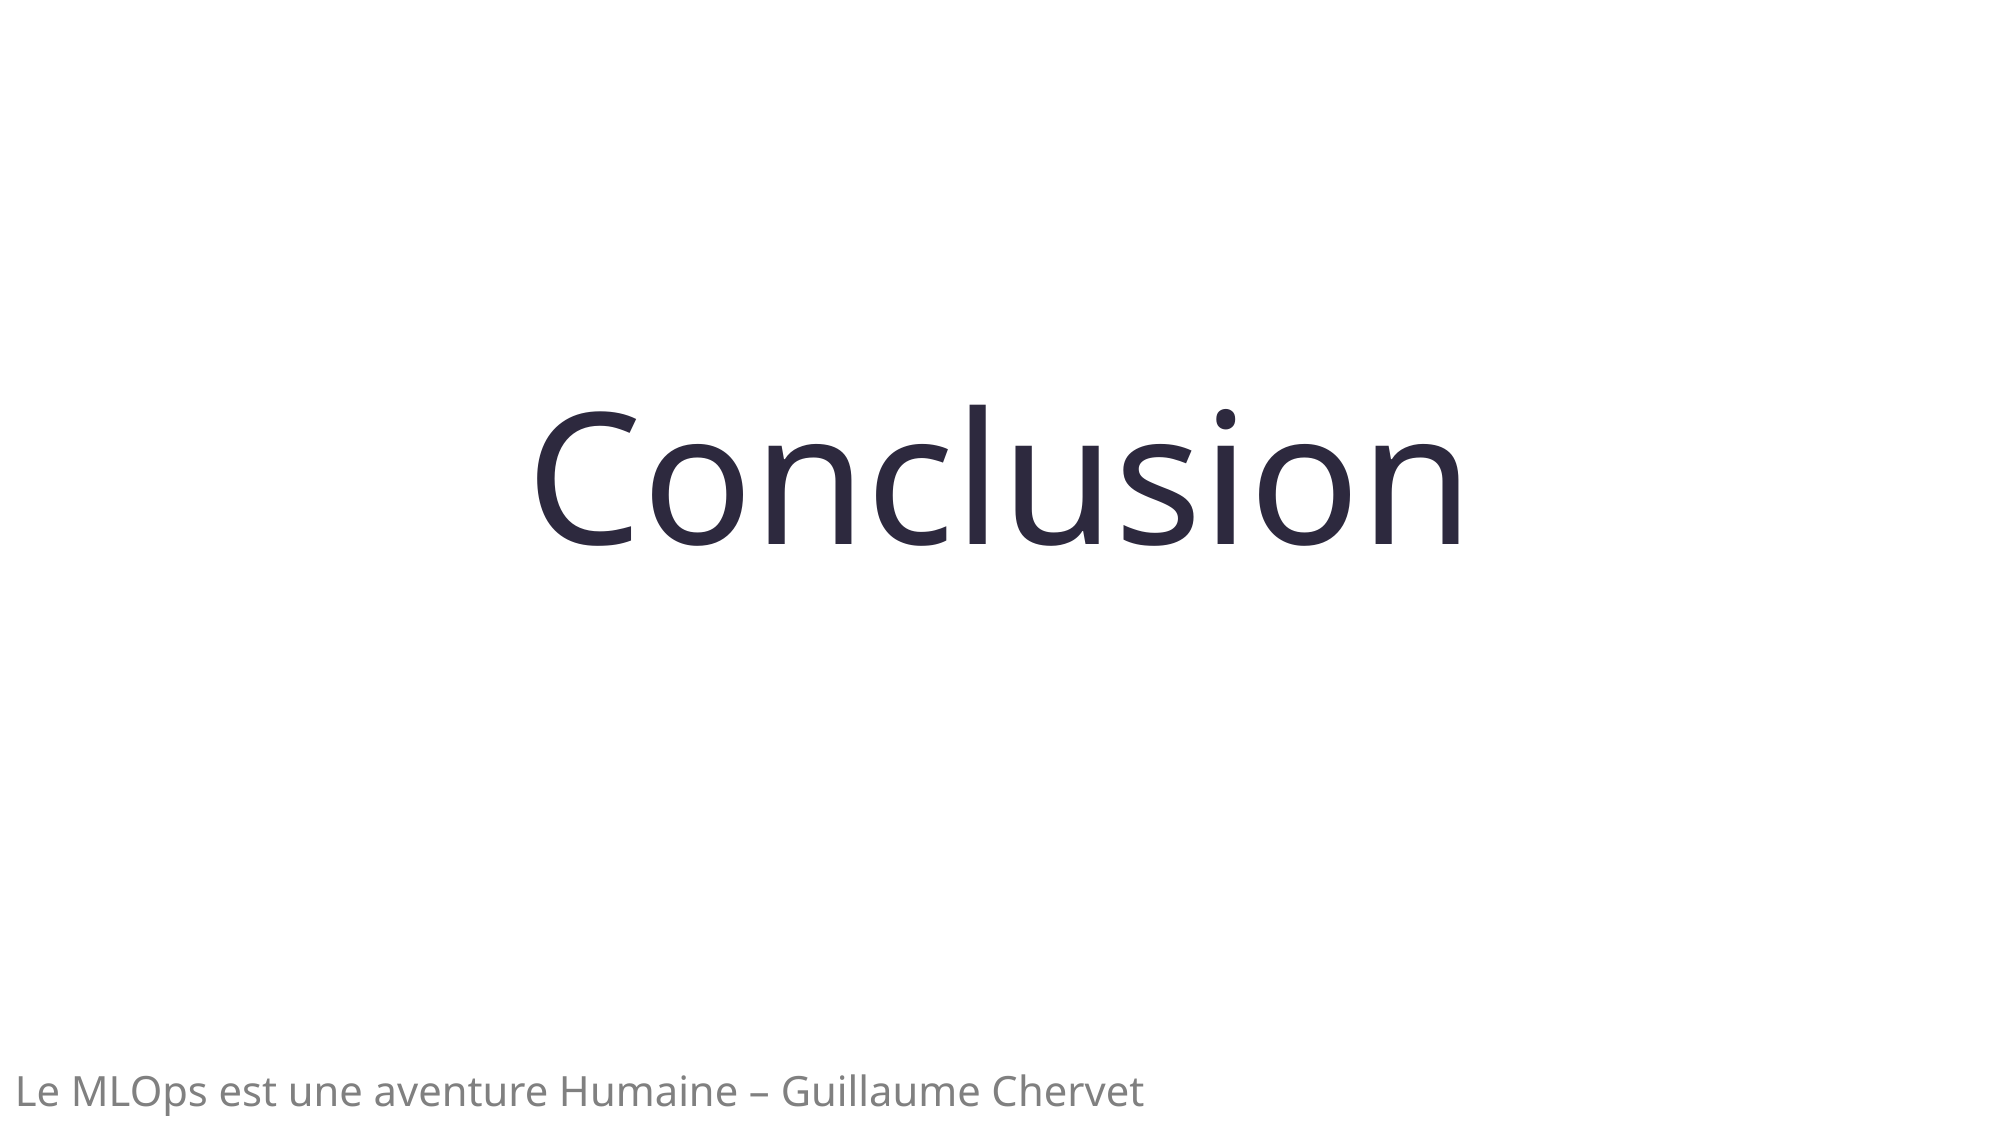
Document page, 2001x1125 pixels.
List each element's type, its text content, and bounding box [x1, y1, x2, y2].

text_box Le MLOps est une aventure Humaine – Guillaume Chervet [0, 1054, 2000, 1125]
title Conclusion [137, 376, 1863, 594]
